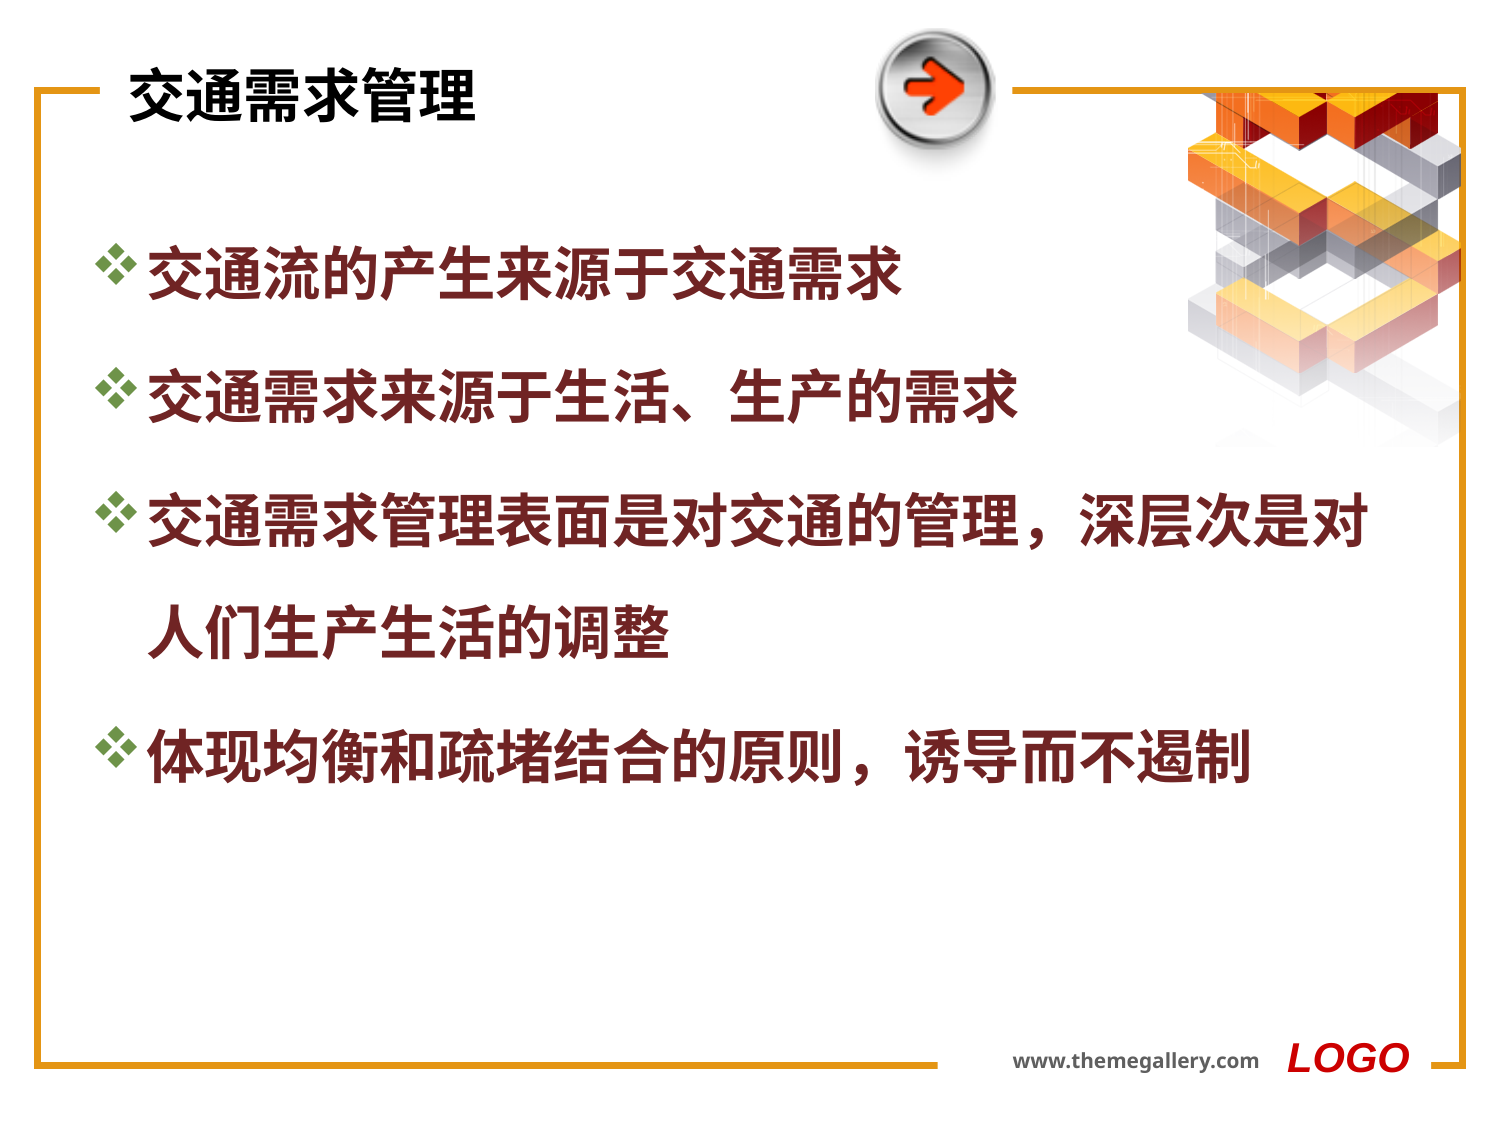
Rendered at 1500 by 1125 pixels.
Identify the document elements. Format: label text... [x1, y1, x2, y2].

slide_number www.themegallery.com [924, 1040, 1276, 1081]
title 交通需求管理 [112, 47, 876, 141]
picture [1187, 93, 1461, 447]
footer LOGO [949, 1023, 1426, 1064]
list 交通流的产生来源于交通需求 交通需求来源于生活、生产的需求 交通需求管理表面是对交通的管理，深层次是对人们生产生活的调整 体现均衡和疏堵结合的原则，诱导而不遏制 [74, 187, 1426, 991]
picture [875, 28, 998, 181]
